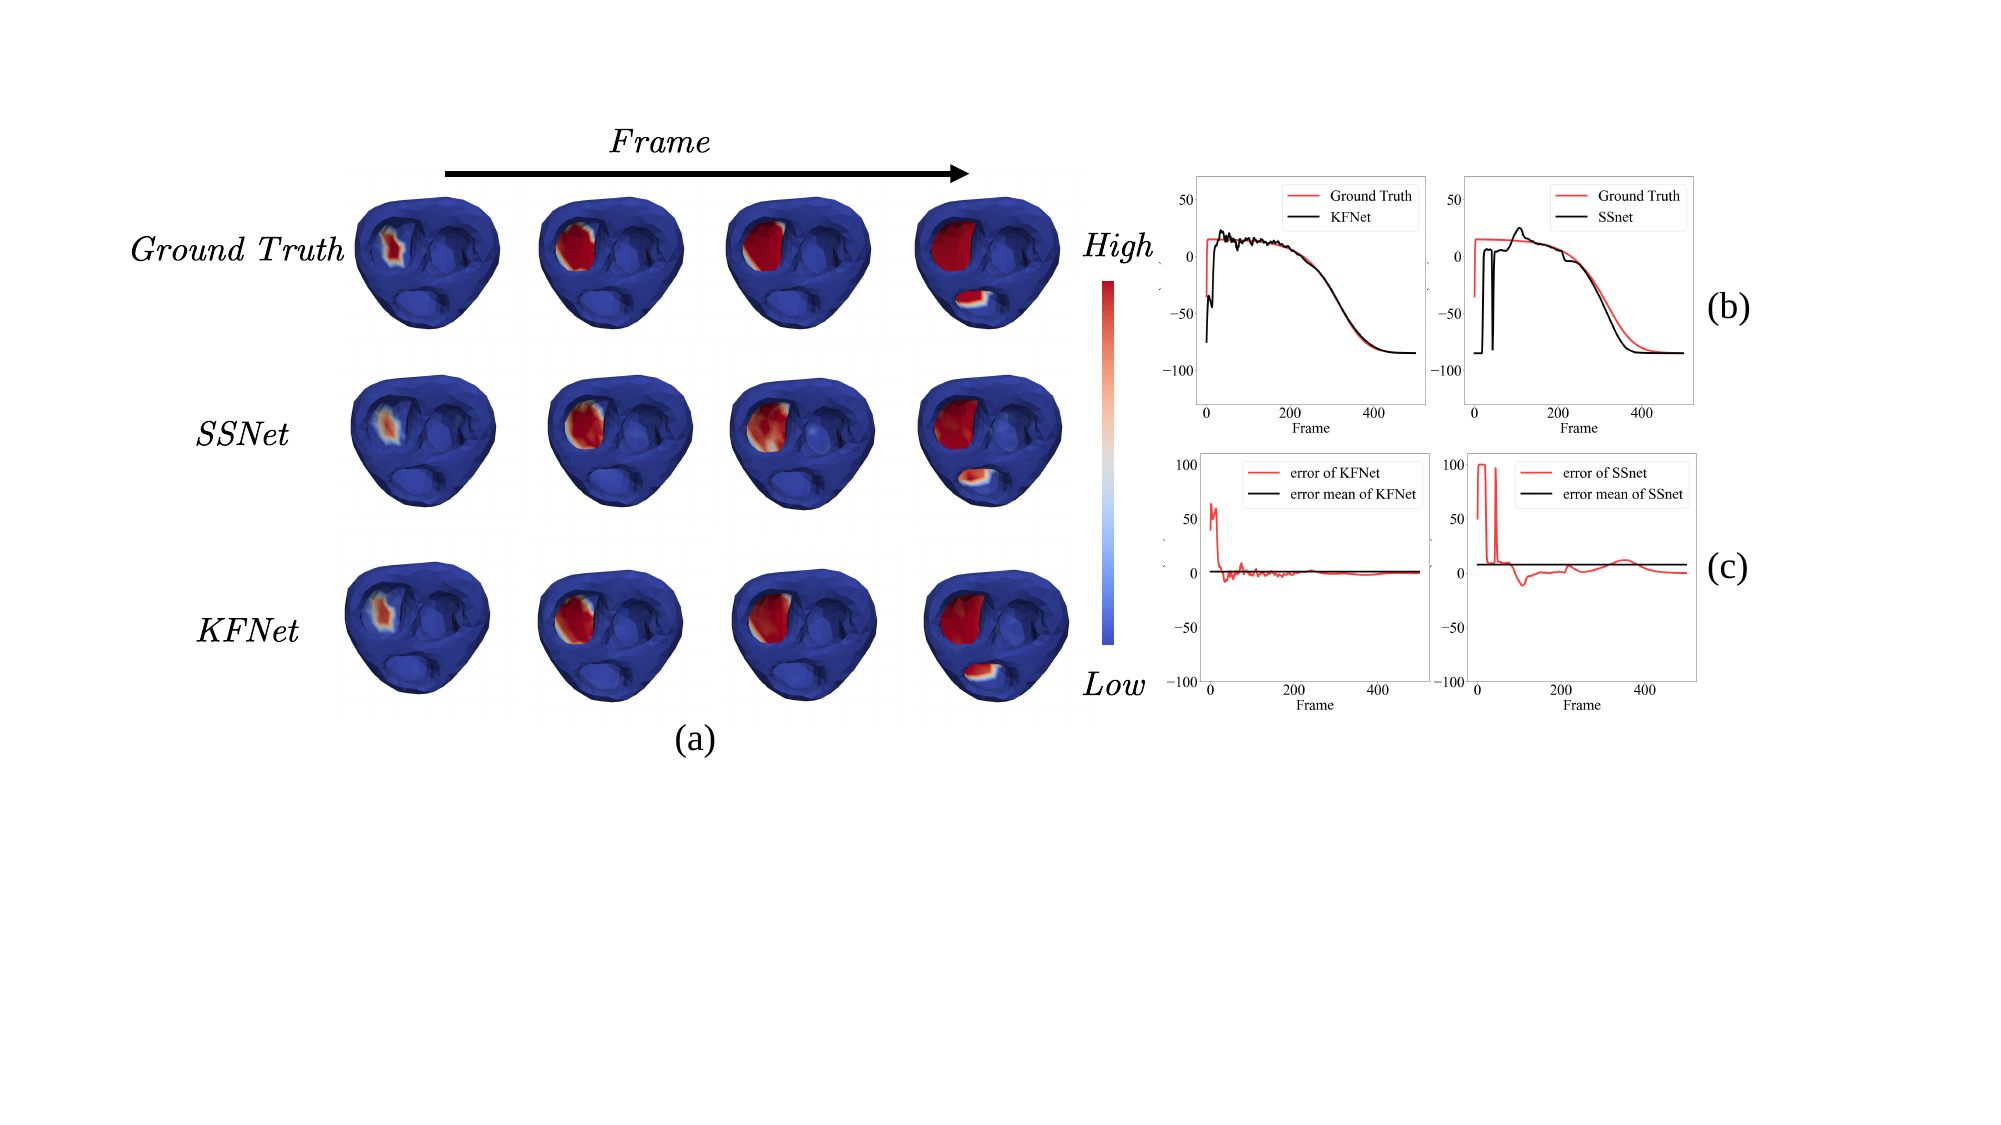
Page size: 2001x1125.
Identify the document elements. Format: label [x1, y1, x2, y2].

text_box [128, 118, 1780, 767]
